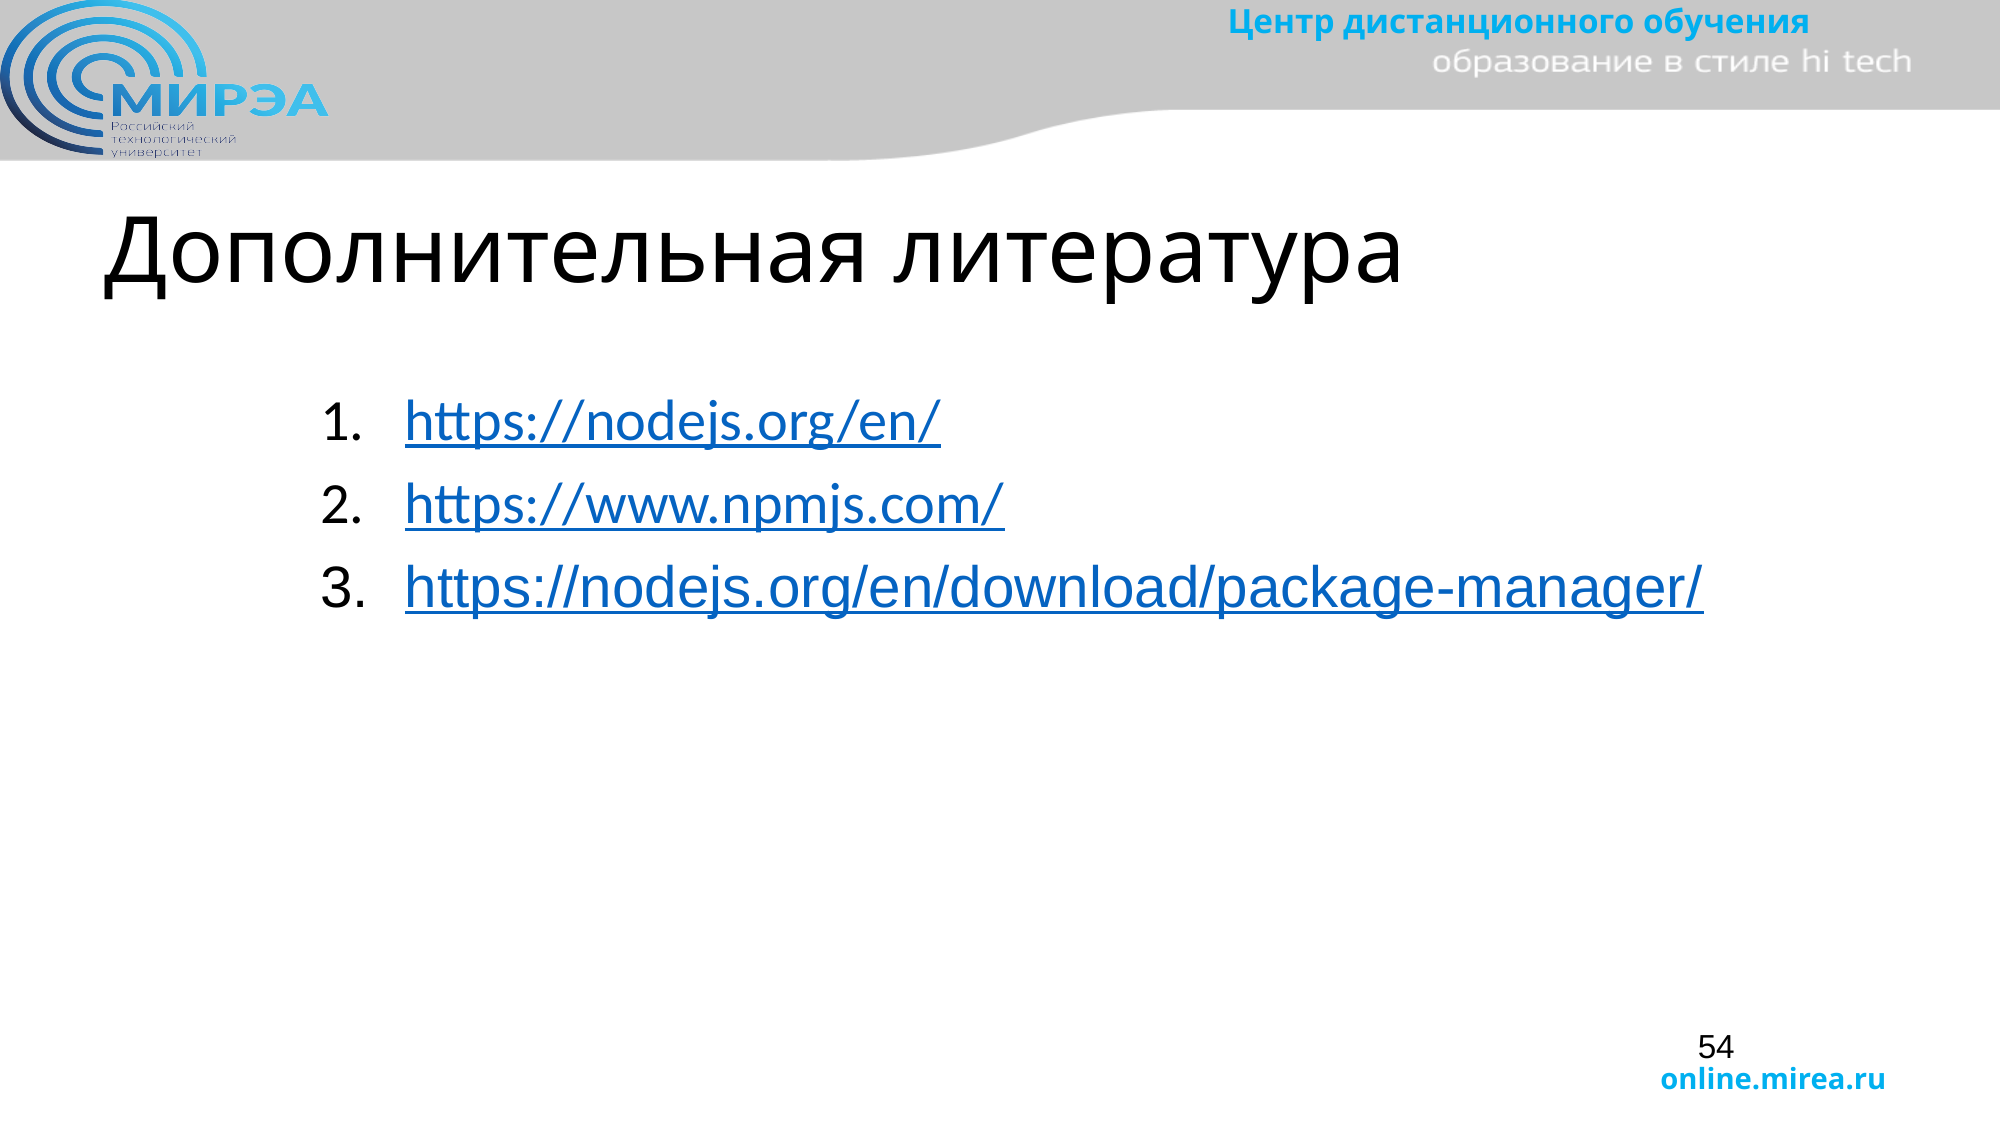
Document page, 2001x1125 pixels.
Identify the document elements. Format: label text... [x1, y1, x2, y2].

list https://nodejs.org/en/ https://www.npmjs.com/ https://nodejs.org/en/download/package-manager/ [305, 382, 1733, 1005]
picture [0, 0, 329, 159]
text_box 54 [1400, 1017, 1750, 1062]
title Дополнительная литература [90, 196, 1891, 384]
